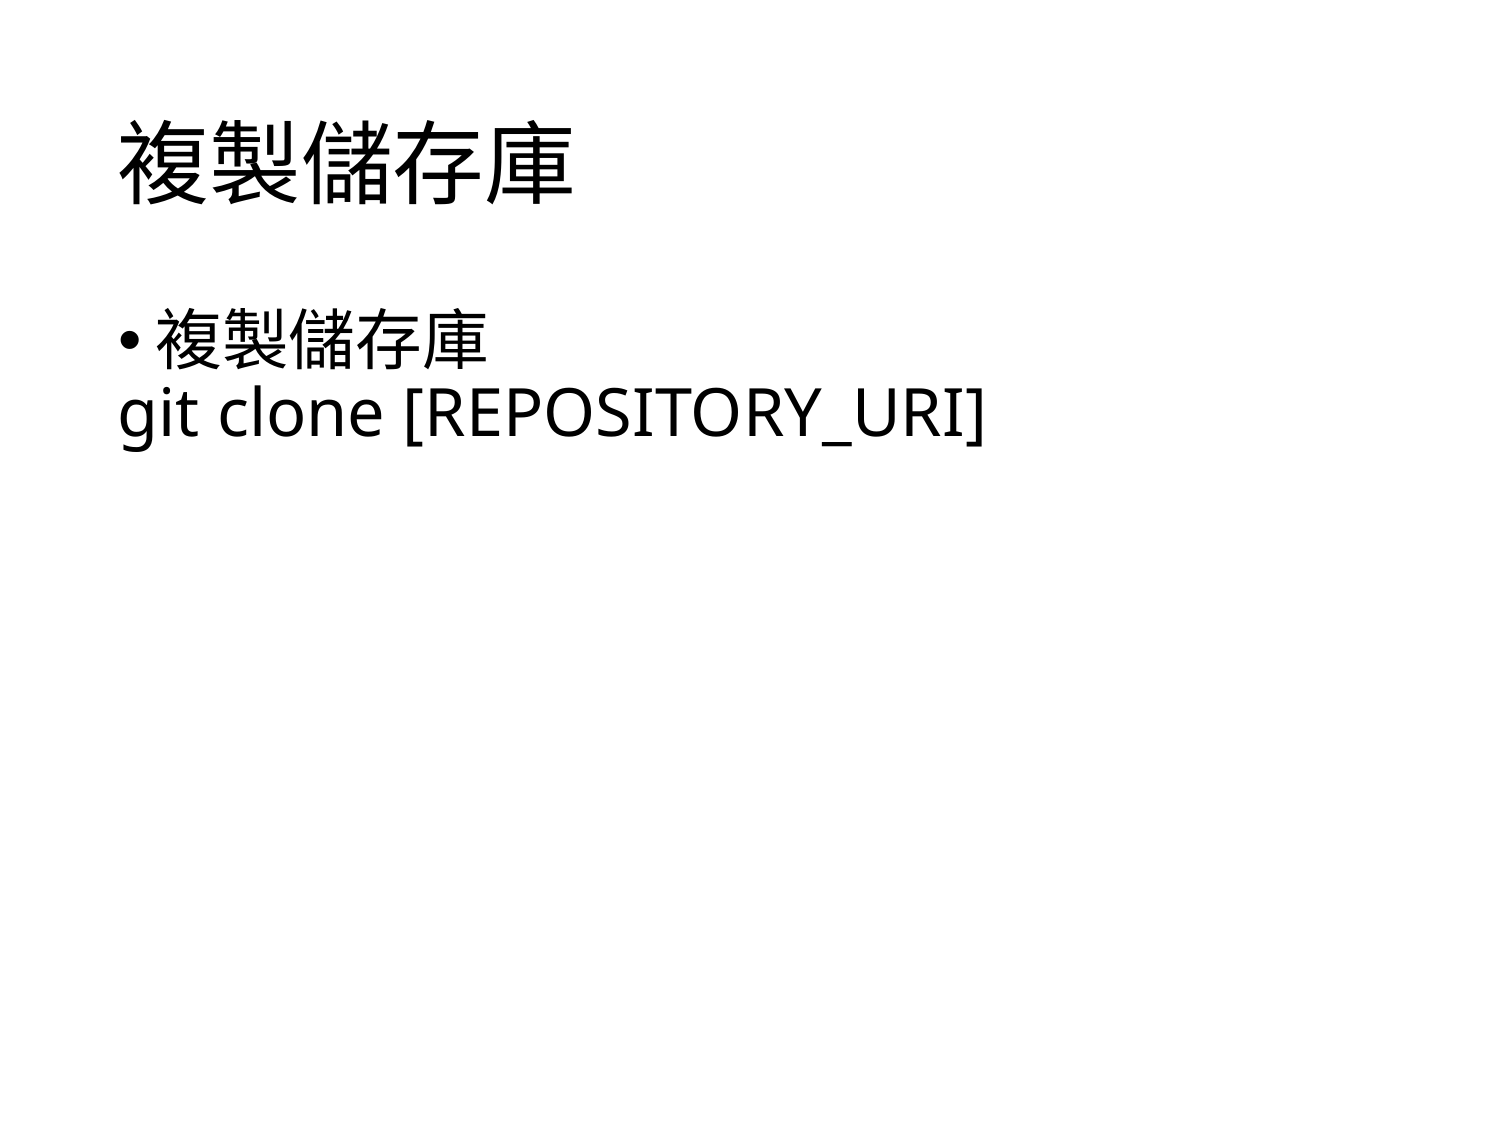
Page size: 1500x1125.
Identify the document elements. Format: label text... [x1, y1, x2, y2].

text_box 複製儲存庫 [103, 59, 1396, 277]
text_box 複製儲存庫 git clone [REPOSITORY_URI] [103, 299, 1396, 1013]
